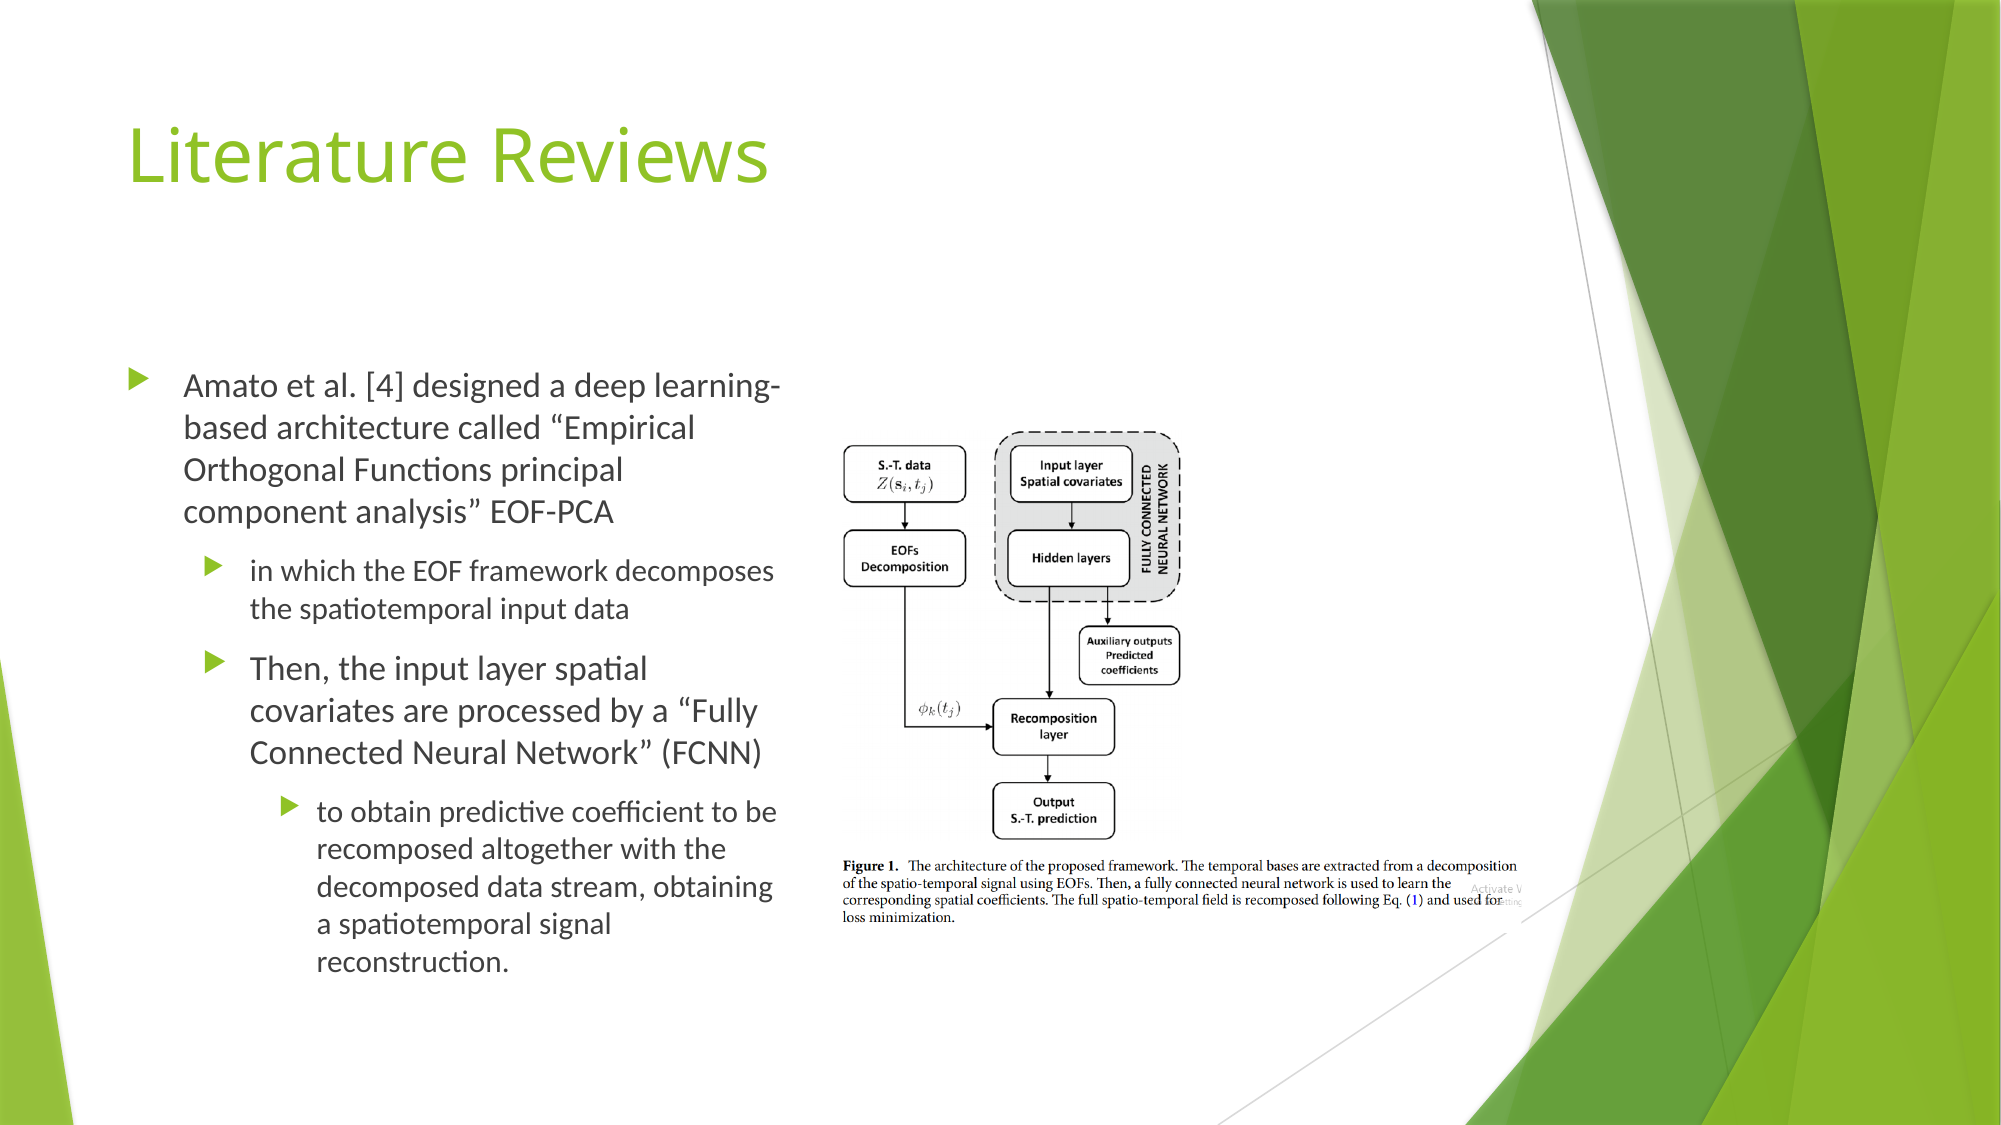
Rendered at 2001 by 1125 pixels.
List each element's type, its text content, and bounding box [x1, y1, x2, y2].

title Literature Reviews [111, 99, 1522, 317]
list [834, 412, 1522, 933]
list Amato et al. [4] designed a deep learning-based architecture called “Empirical Orthogonal Functions principal component analysis” EOF-PCA in which the EOF framework decomposes the spatiotemporal input data Then, the input layer spatial covariates are processed by a “Fully Connected Neural Network” (FCNN) to obtain predictive coefficient to be recomposed altogether with the decomposed data stream, obtaining a spatiotemporal signal reconstruction. [111, 354, 798, 992]
